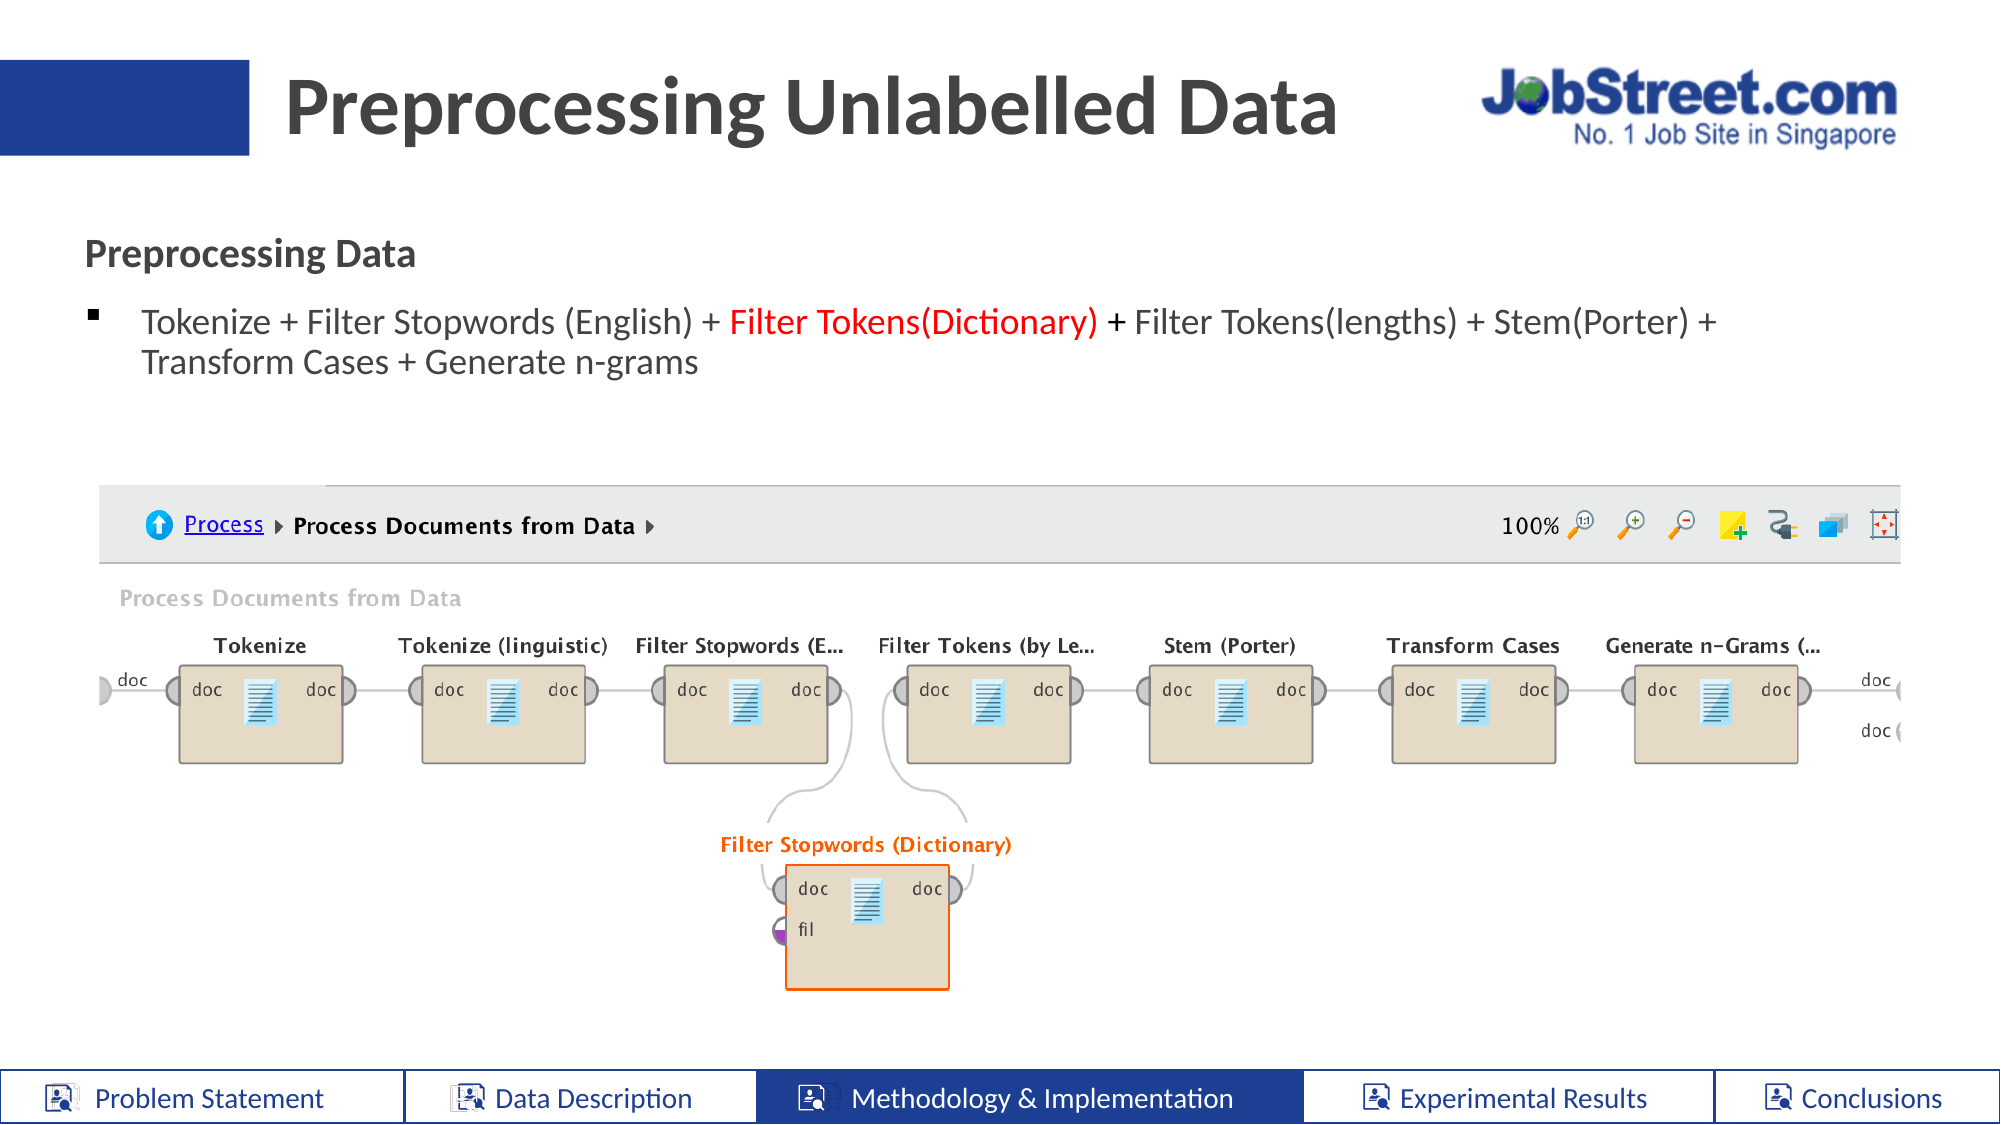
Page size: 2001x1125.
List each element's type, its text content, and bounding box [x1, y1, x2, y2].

picture [99, 484, 1901, 1003]
text_box [1714, 1070, 2000, 1124]
text_box Experimental Results [1384, 1071, 1667, 1123]
picture [796, 1081, 842, 1113]
text_box Data Description [480, 1071, 711, 1123]
text_box [0, 59, 250, 156]
text_box [404, 1070, 756, 1124]
picture [448, 1081, 486, 1115]
picture [1762, 1081, 1793, 1112]
text_box Problem Statement [79, 1071, 348, 1123]
text_box [1302, 1070, 1714, 1124]
picture [43, 1081, 81, 1114]
text_box [0, 1070, 404, 1124]
text_box Methodology & Implementation [836, 1071, 1254, 1123]
text_box [756, 1070, 1302, 1124]
picture [1360, 1081, 1391, 1112]
picture [1452, 42, 1914, 170]
text_box Preprocessing Unlabelled Data [270, 28, 1863, 187]
text_box Conclusions [1786, 1071, 1960, 1123]
text_box Preprocessing Data Tokenize + Filter Stopwords (English) + Filter Tokens(Dictionary) + Filter Tokens(lengths) + Stem(Porter) + Transform Cases + Generate n-grams [40, 224, 1875, 486]
